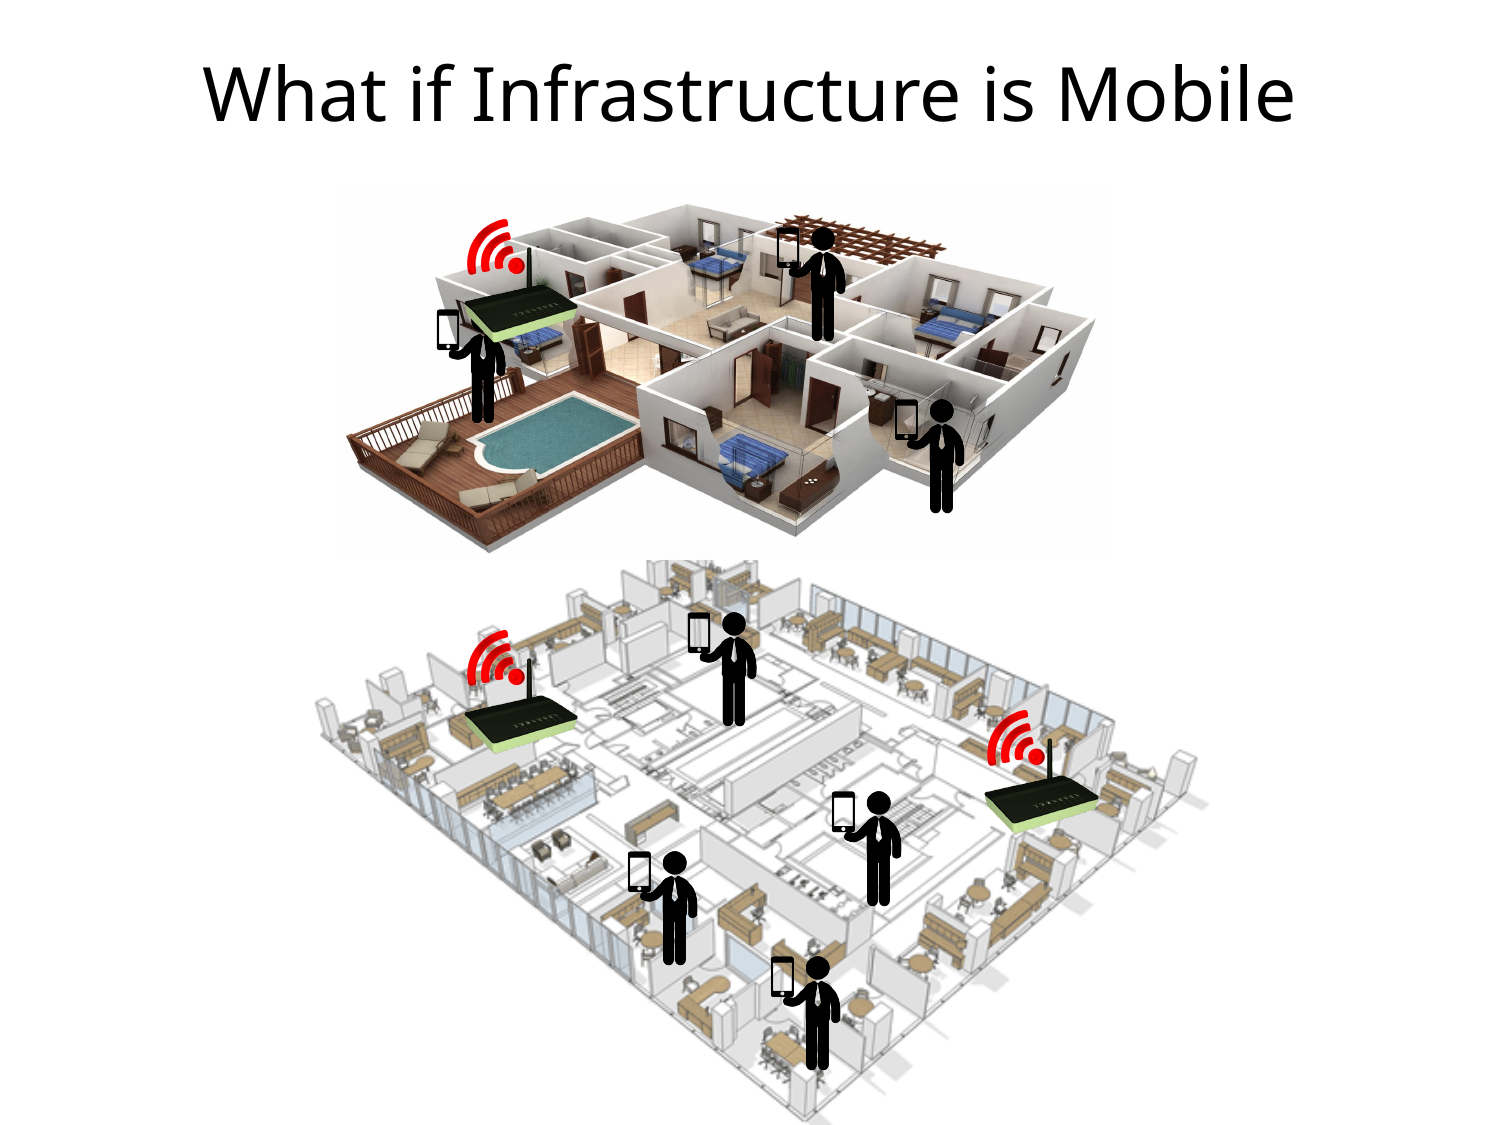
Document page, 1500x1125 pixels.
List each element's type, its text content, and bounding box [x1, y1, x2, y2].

picture [266, 187, 1241, 1125]
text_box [463, 220, 579, 343]
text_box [463, 630, 579, 754]
text_box What if Infrastructure is Mobile [74, 33, 1425, 176]
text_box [984, 710, 1099, 834]
